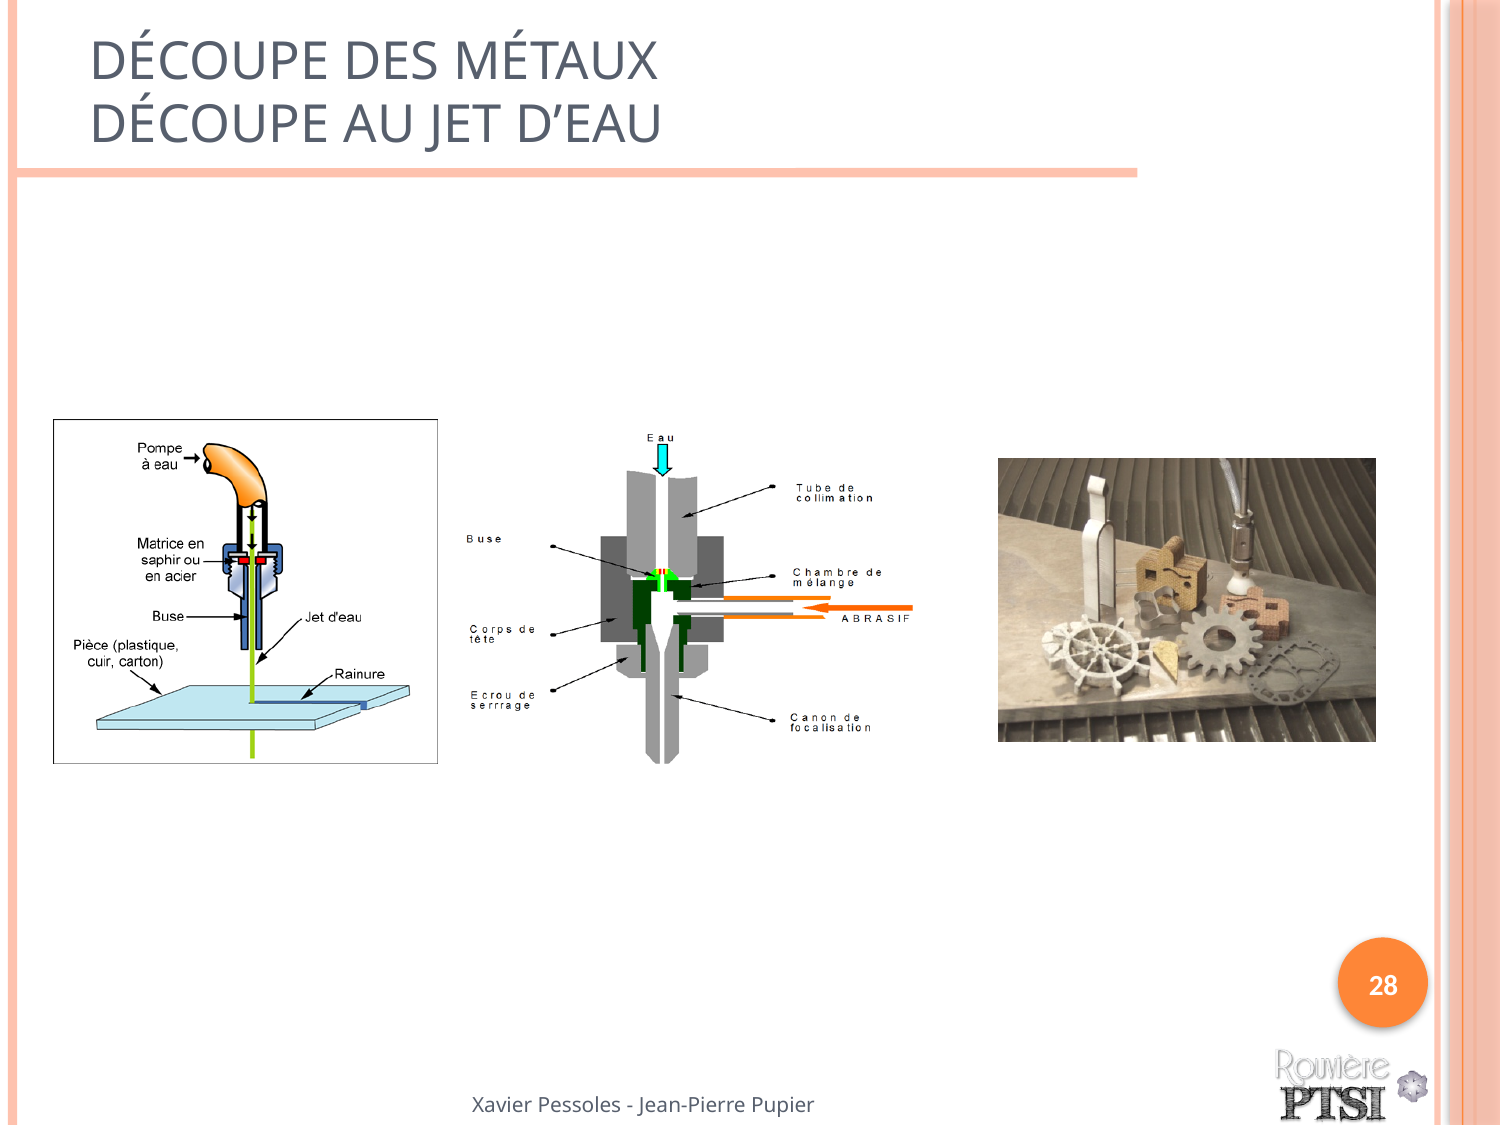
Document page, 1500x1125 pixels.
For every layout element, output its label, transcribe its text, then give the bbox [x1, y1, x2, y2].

footer Xavier Pessoles - Jean-Pierre Pupier [12, 1086, 1275, 1125]
slide_number 28 [1333, 940, 1434, 1027]
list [52, 419, 439, 764]
picture [997, 457, 1377, 743]
picture [465, 432, 914, 764]
title Découpe des métaux Découpe au jet d’eau [75, 19, 1300, 161]
picture [1274, 1048, 1428, 1125]
